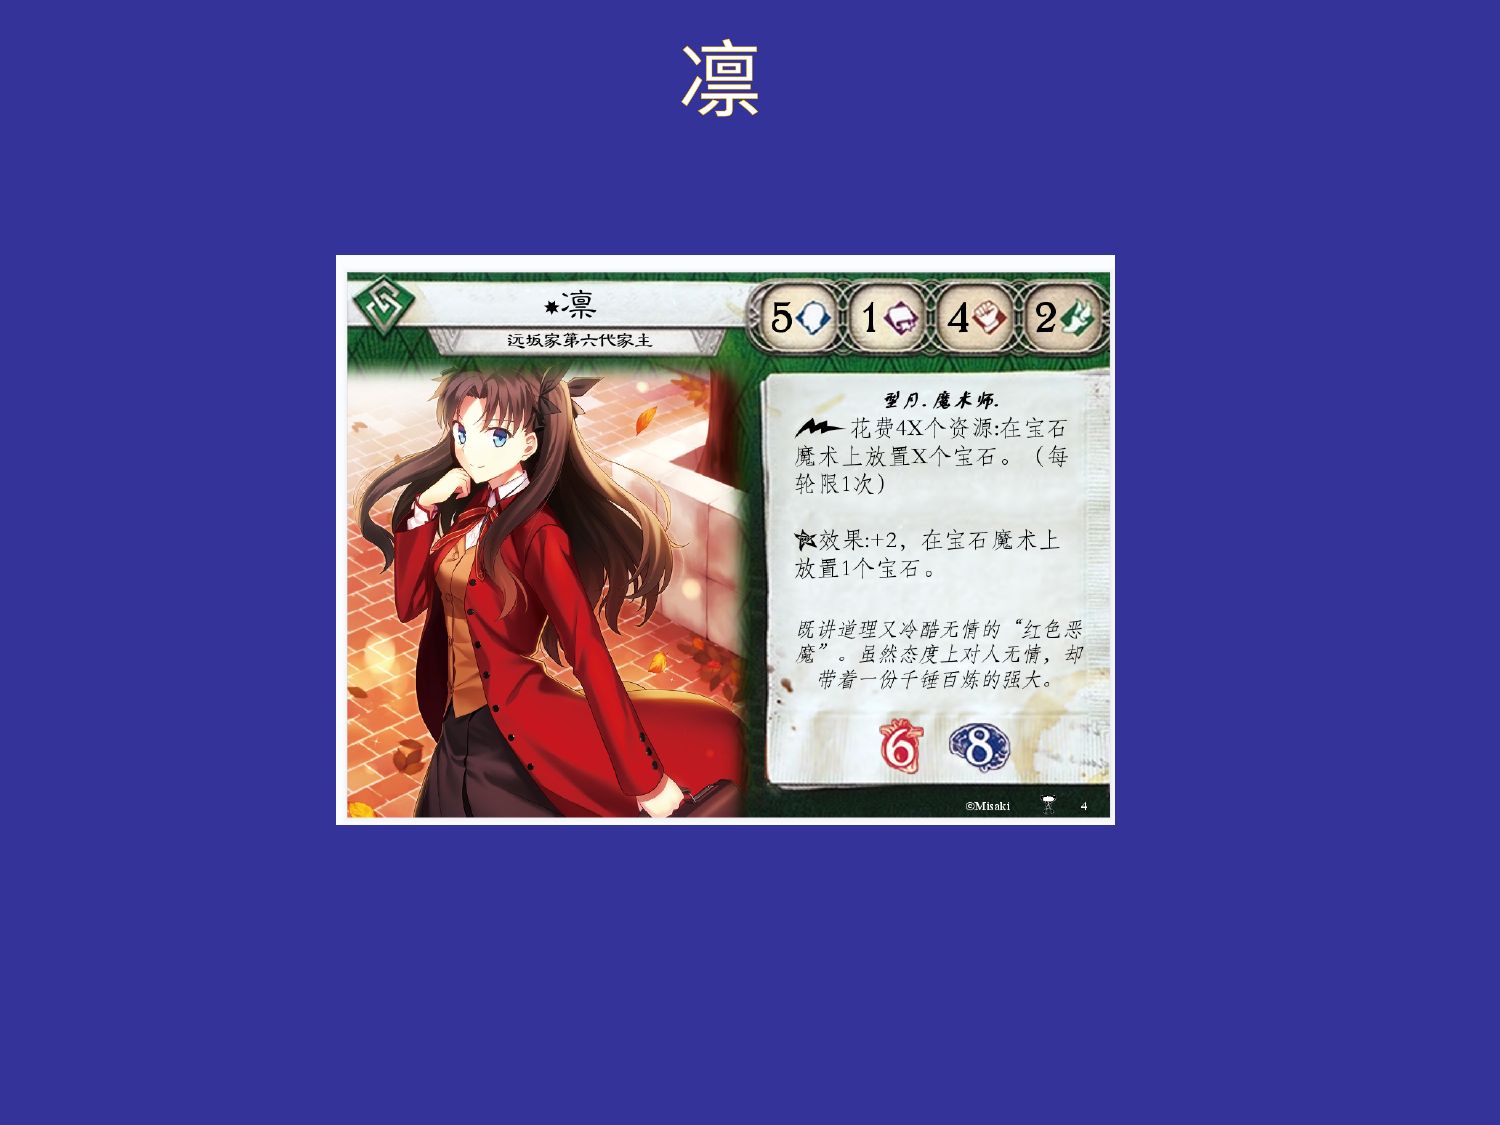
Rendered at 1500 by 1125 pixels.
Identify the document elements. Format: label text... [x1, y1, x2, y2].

picture [336, 255, 1115, 825]
text_box 凛 [194, 19, 1245, 134]
